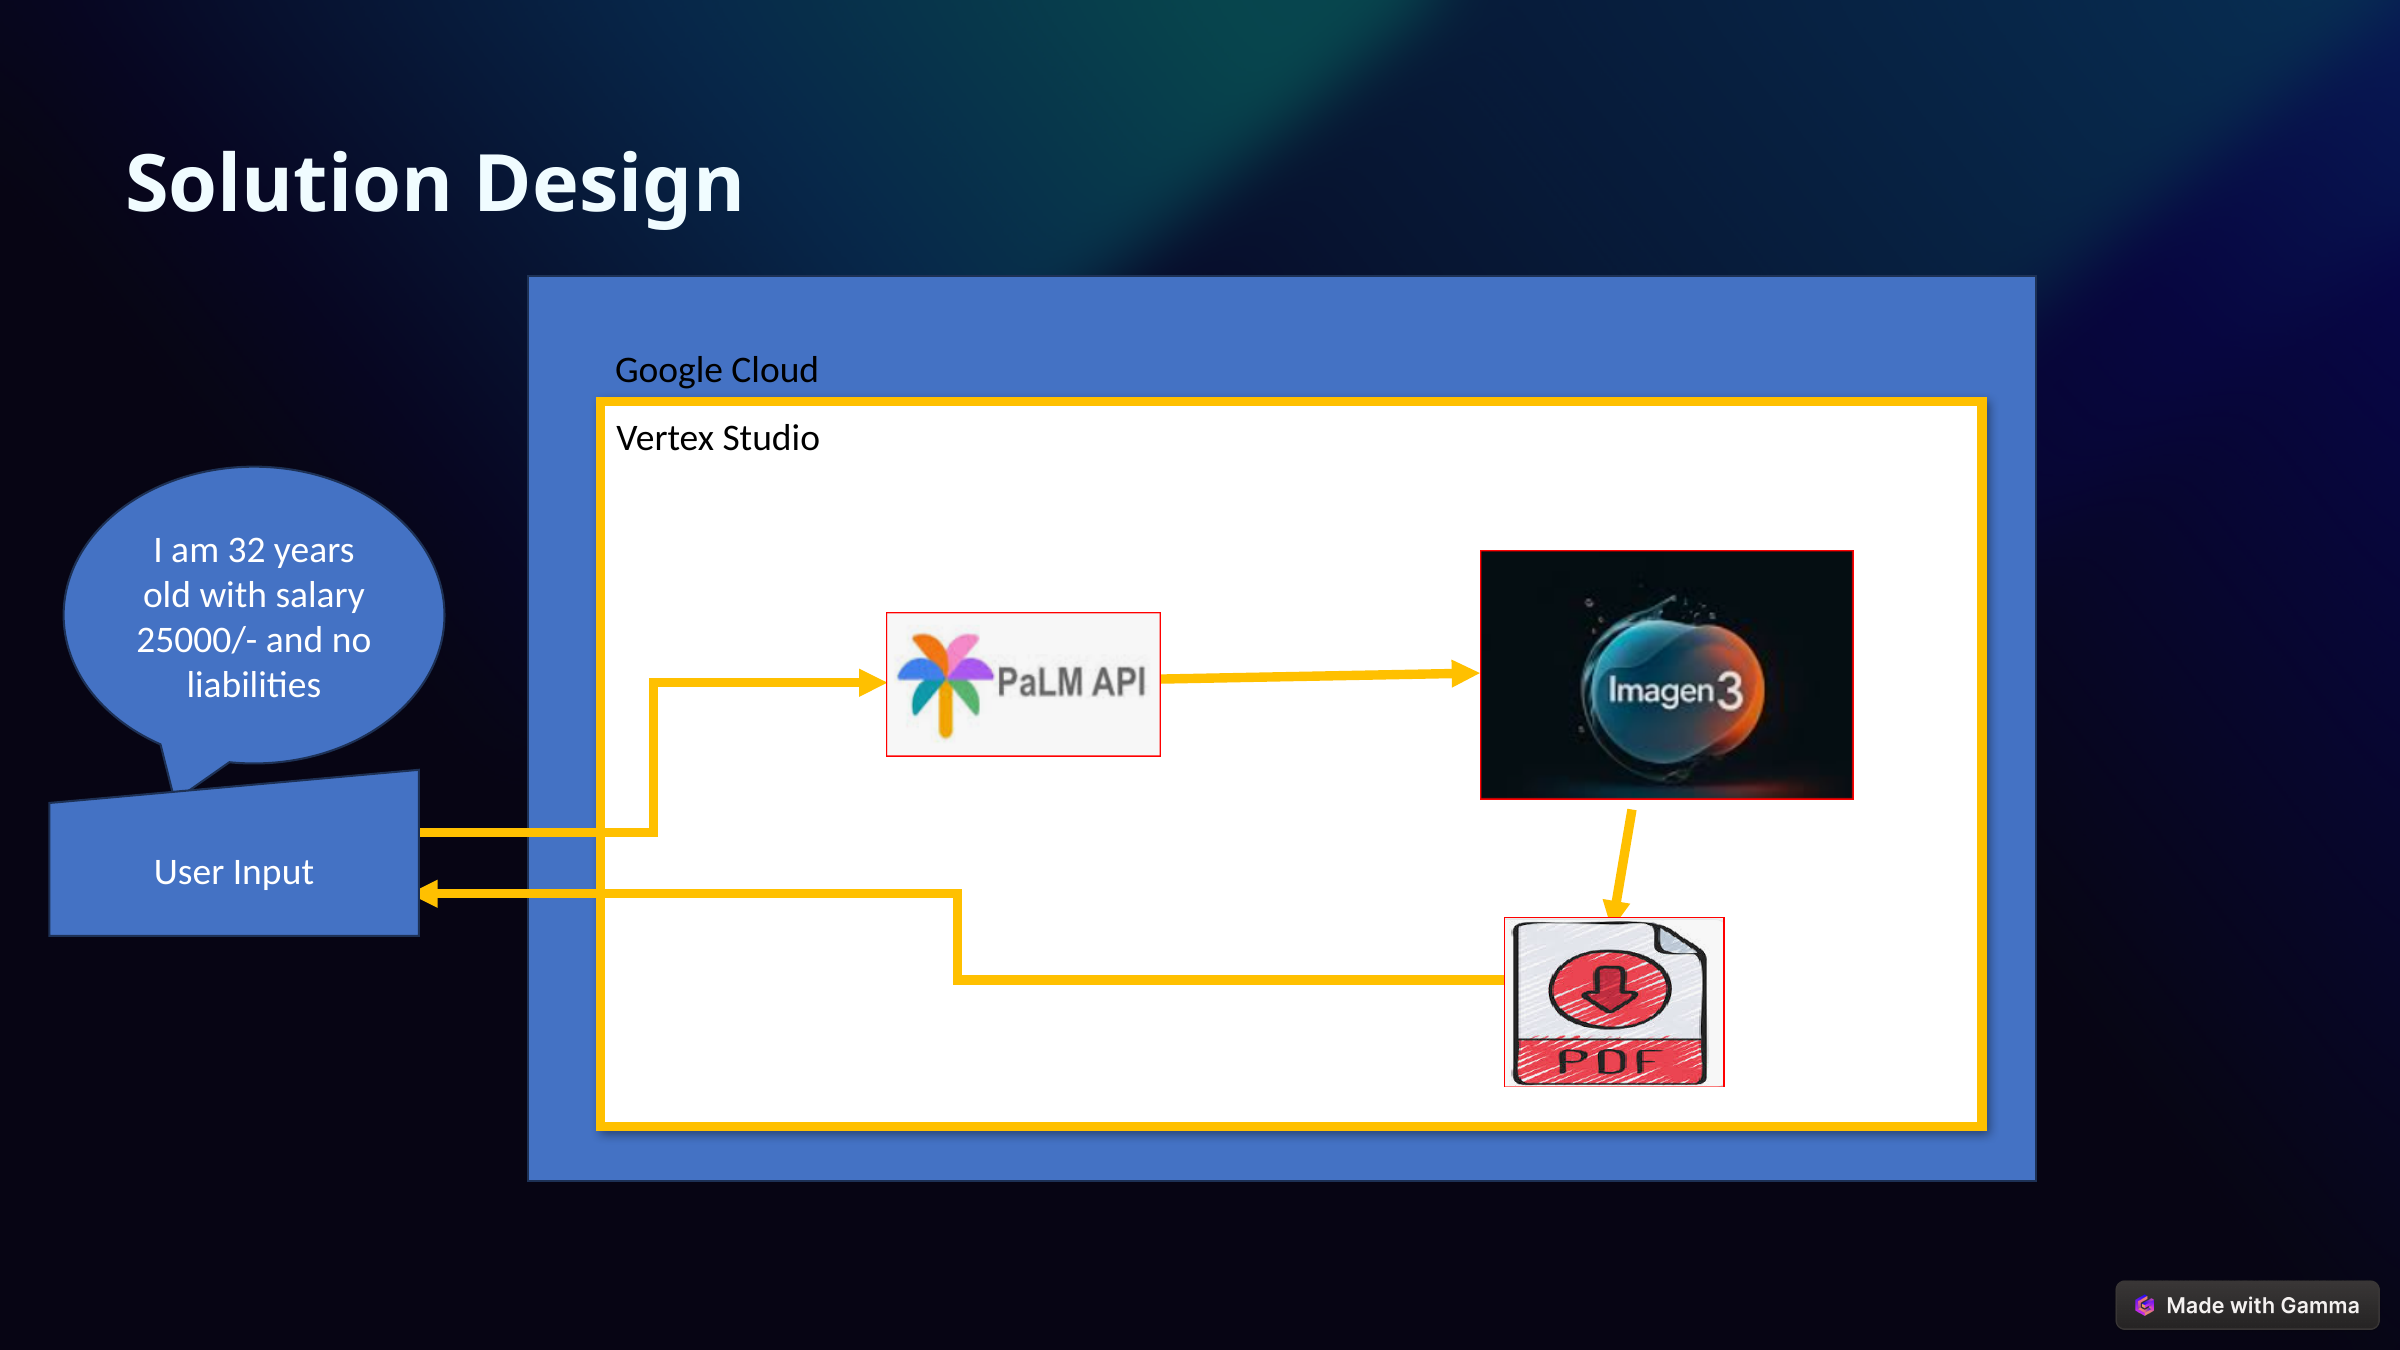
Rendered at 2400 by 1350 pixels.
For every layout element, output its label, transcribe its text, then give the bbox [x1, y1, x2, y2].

text_box I am 32 years old with salary 25000/- and no liabilities [62, 465, 446, 791]
picture [1504, 917, 1725, 1087]
text_box Solution Design [124, 128, 1235, 228]
picture [886, 612, 1161, 757]
text_box [527, 275, 2037, 1182]
text_box [599, 400, 1983, 1127]
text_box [419, 682, 888, 833]
text_box Vertex Studio [601, 405, 888, 466]
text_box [409, 893, 1506, 981]
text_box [1611, 809, 1632, 917]
text_box User Input [48, 768, 420, 937]
picture [2106, 1271, 2389, 1339]
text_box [1161, 673, 1480, 680]
text_box Google Cloud [600, 337, 887, 398]
picture [1480, 550, 1854, 800]
